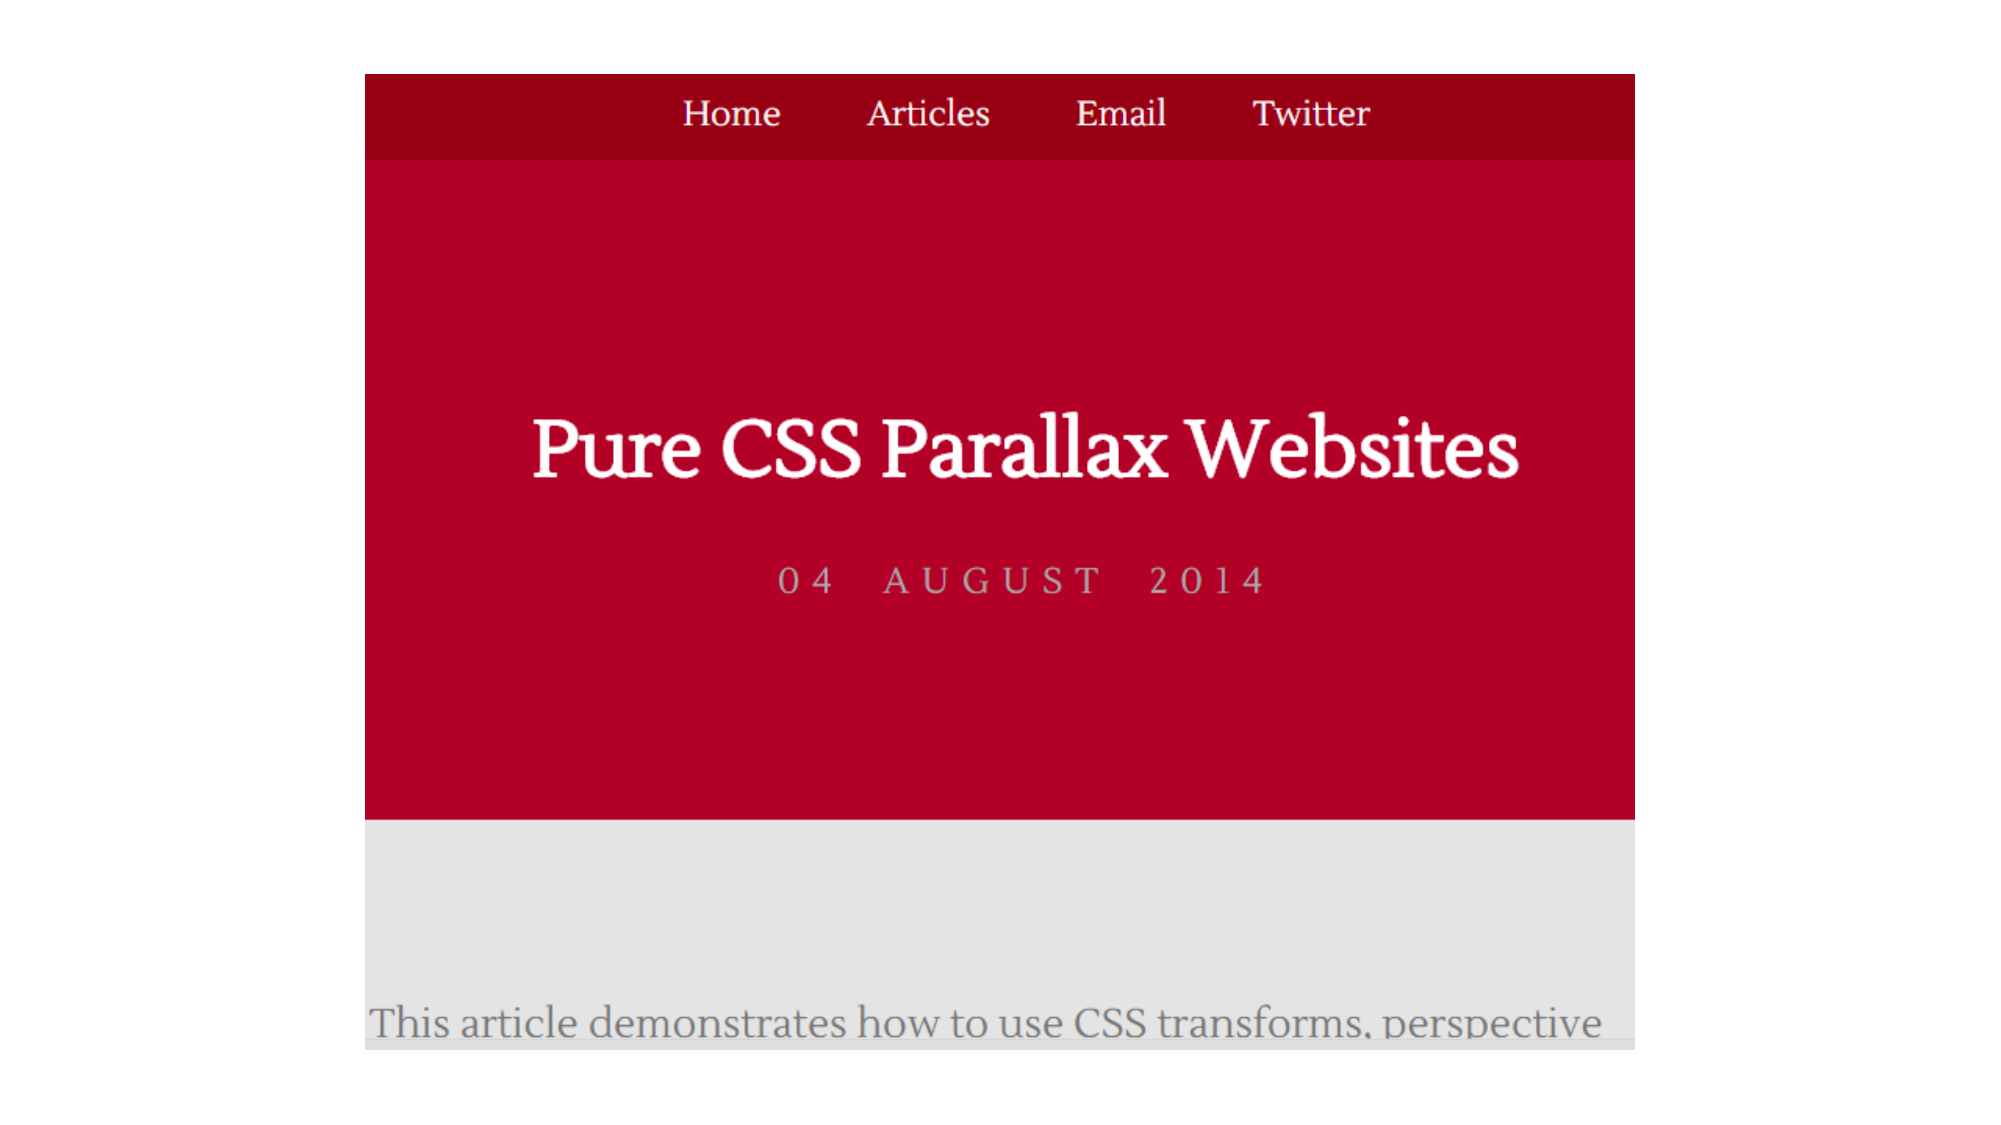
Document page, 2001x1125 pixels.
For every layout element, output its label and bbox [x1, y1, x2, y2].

picture [365, 74, 1635, 1050]
